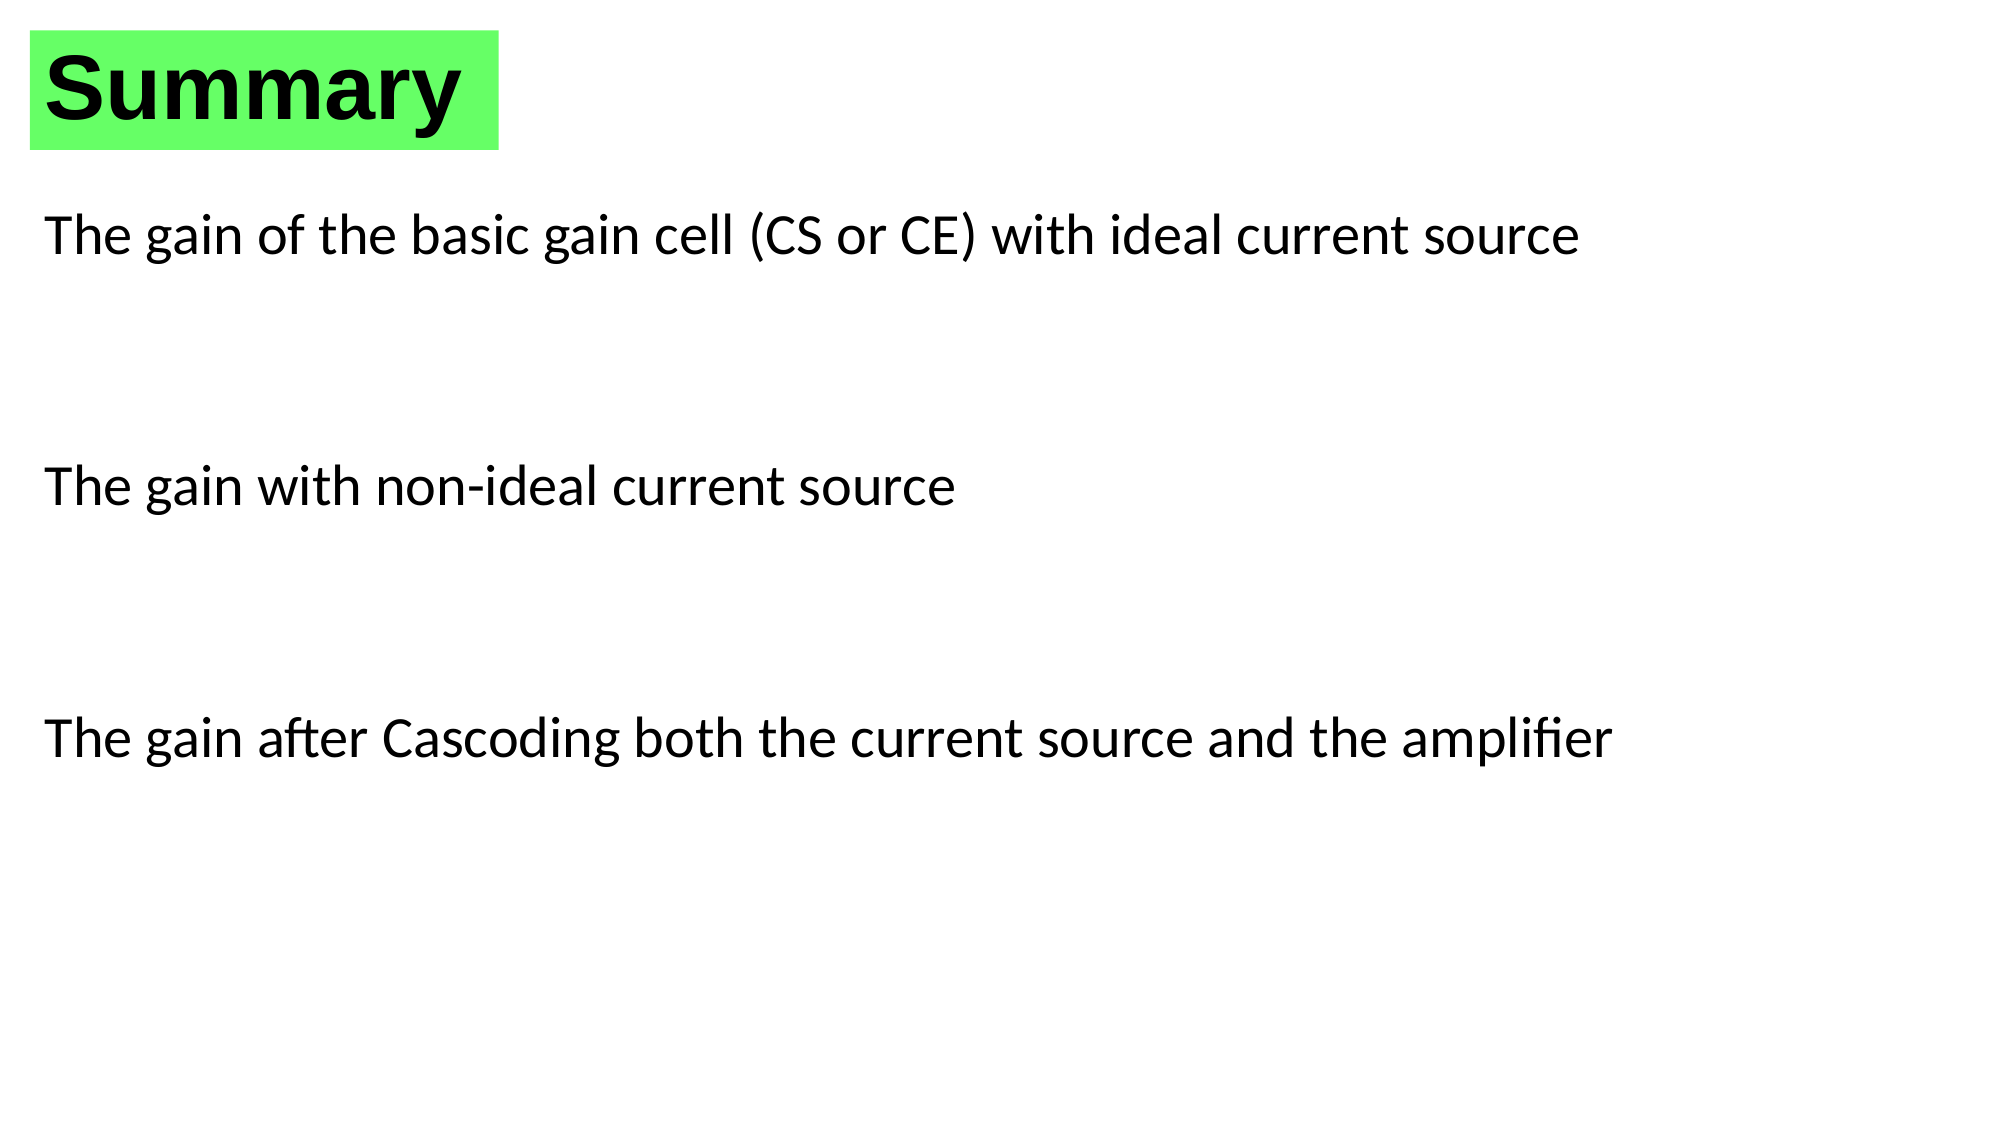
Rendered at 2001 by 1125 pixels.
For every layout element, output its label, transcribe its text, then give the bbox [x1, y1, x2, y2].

title Summary [29, 30, 499, 150]
